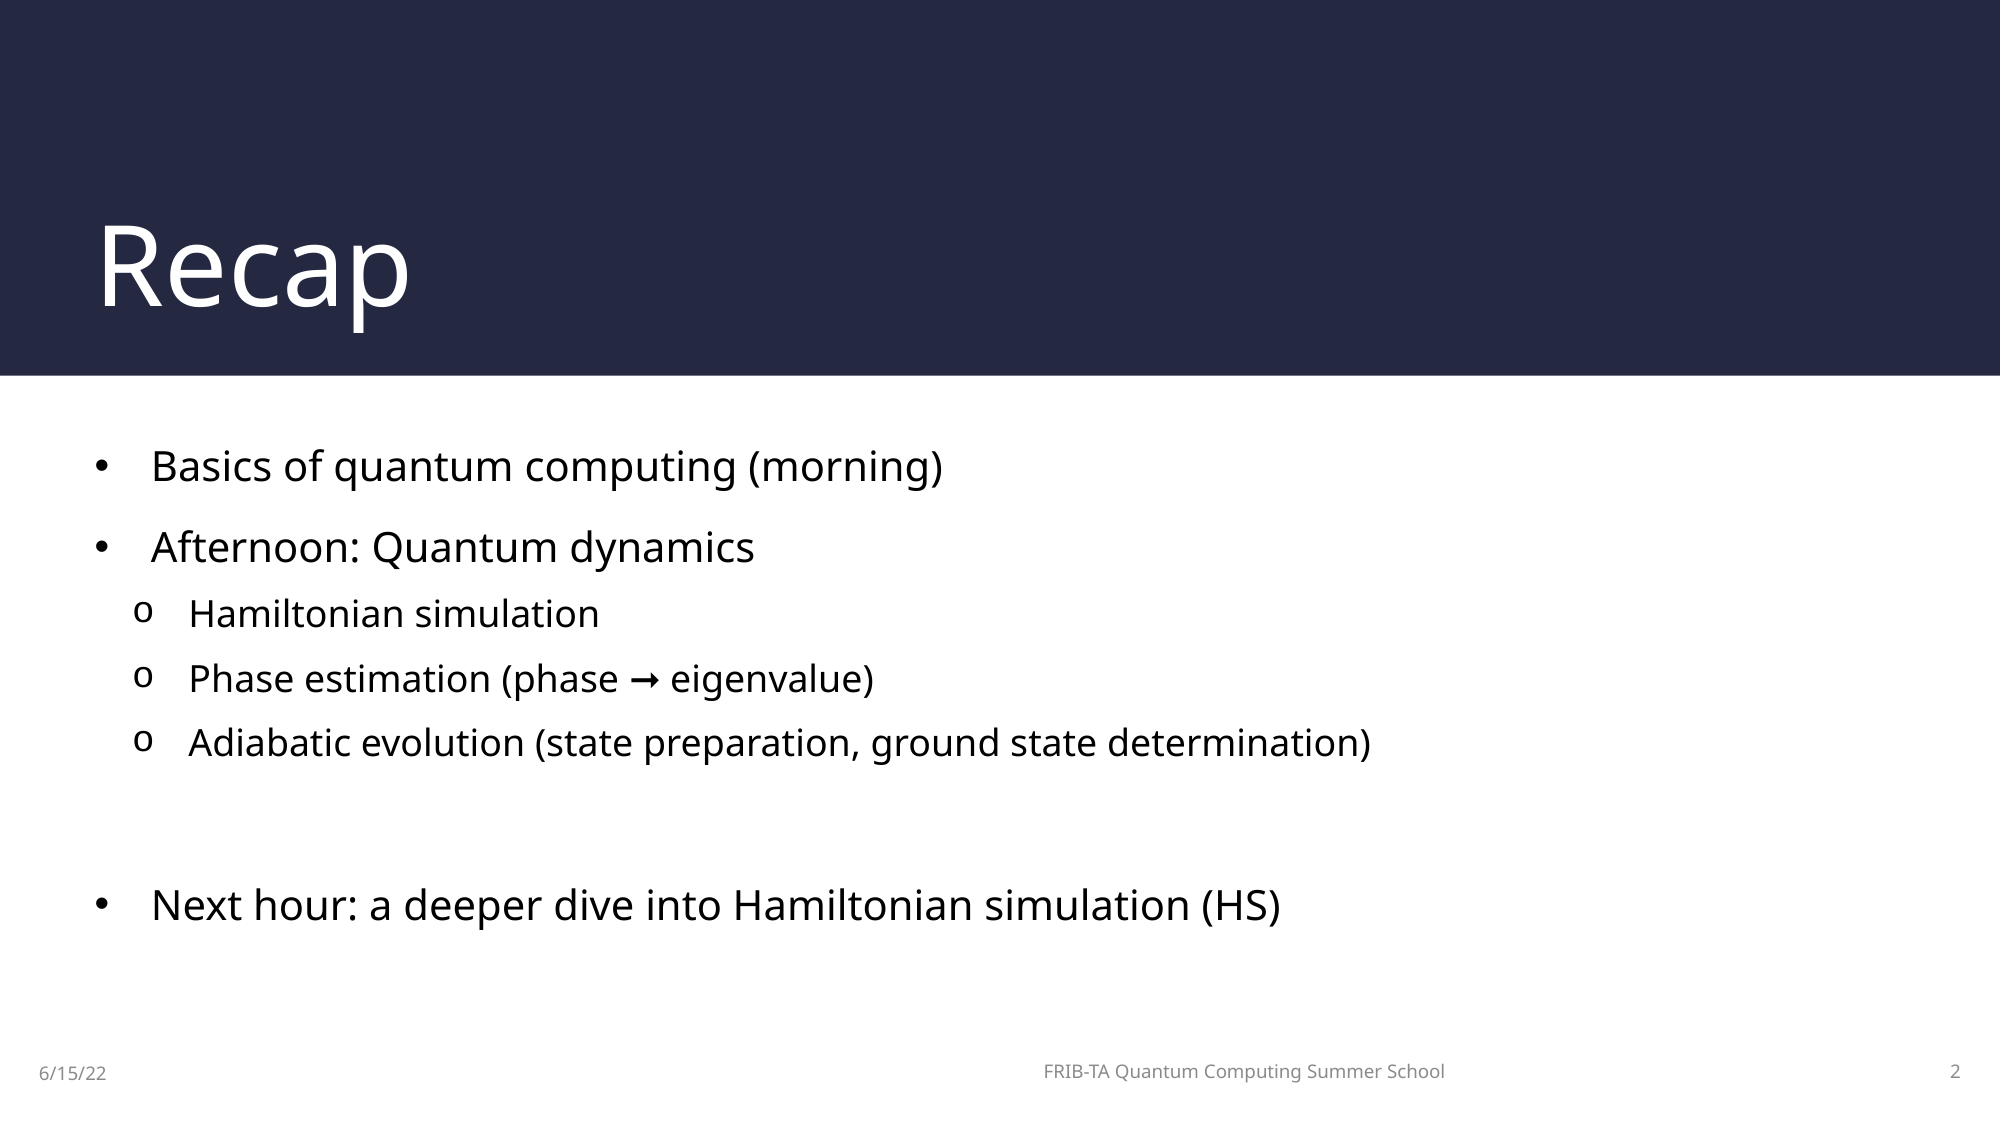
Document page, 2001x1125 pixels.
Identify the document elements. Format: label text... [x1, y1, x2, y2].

slide_number 2 [1765, 1042, 1976, 1103]
footer FRIB-TA Quantum Computing Summer School [1028, 1042, 1704, 1103]
title Recap [79, 59, 1863, 337]
list Basics of quantum computing (morning) Afternoon: Quantum dynamics Hamiltonian simulation Phase estimation (phase ➞ eigenvalue) Adiabatic evolution (state preparation, ground state determination) Next hour: a deeper dive into Hamiltonian simulation (HS) [79, 422, 1863, 1014]
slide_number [23, 1042, 474, 1103]
